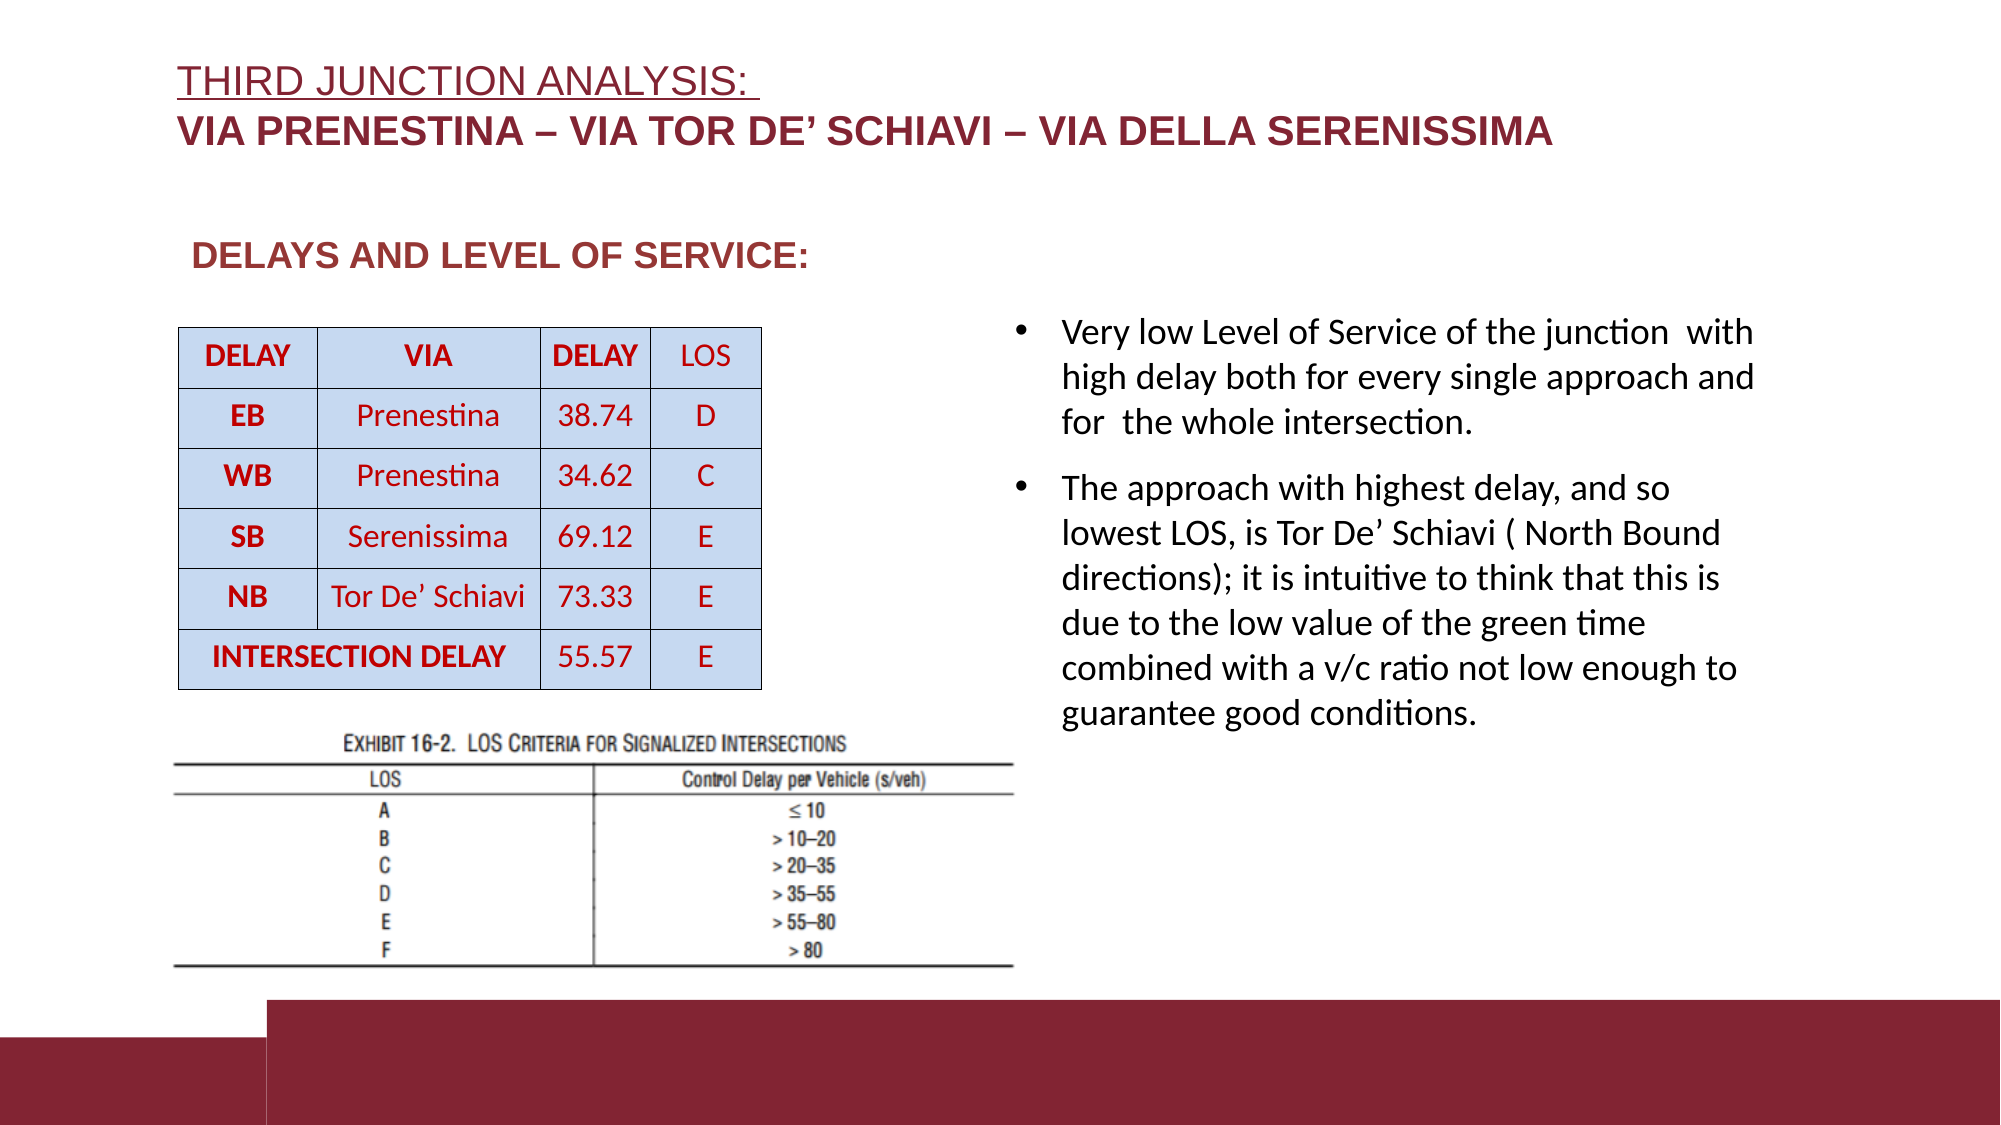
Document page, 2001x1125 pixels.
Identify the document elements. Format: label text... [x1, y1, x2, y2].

table_cell C [651, 449, 761, 508]
table_cell E [651, 509, 761, 568]
table_cell 73.33 [541, 569, 650, 629]
table_cell Prenestina [318, 449, 540, 508]
title THIRD JUNCTION ANALYSIS: VIA PRENESTINA – VIA TOR DE’ SCHIAVI – VIA DELLA SERENISSIMA Via di Val Chisone [176, 53, 1875, 205]
table_cell SB [179, 509, 317, 568]
table_cell NB [179, 569, 317, 629]
text_box Very low Level of Service of the junction with high delay both for every single approach and for the whole intersection. The approach with highest delay, and so lowest LOS, is Tor De’ Schiavi ( North Bound directions); it is intuitive to think that this is due to the low value of the green time combined with a v/c ratio not low enough to guarantee good conditions. [999, 299, 1780, 852]
table_cell D [651, 389, 761, 448]
picture [148, 712, 1048, 997]
table_cell Prenestina [318, 389, 540, 448]
table_header DELAY [179, 328, 317, 388]
table_cell 69.12 [541, 509, 650, 568]
table_cell Serenissima [318, 509, 540, 568]
table_cell 55.57 [541, 630, 650, 689]
table_cell WB [179, 449, 317, 508]
table_cell EB [179, 389, 317, 448]
table_cell Tor De’ Schiavi [318, 569, 540, 629]
table_header VIA [318, 328, 540, 388]
table_header DELAY [541, 328, 650, 388]
table_cell 34.62 [541, 449, 650, 508]
table_cell E [651, 630, 761, 689]
table_cell E [651, 569, 761, 629]
table_cell INTERSECTION DELAY [179, 630, 540, 689]
text_box DELAYS AND LEVEL OF SERVICE: [176, 224, 1136, 284]
table_cell 38.74 [541, 389, 650, 448]
table_header LOS [651, 328, 761, 388]
